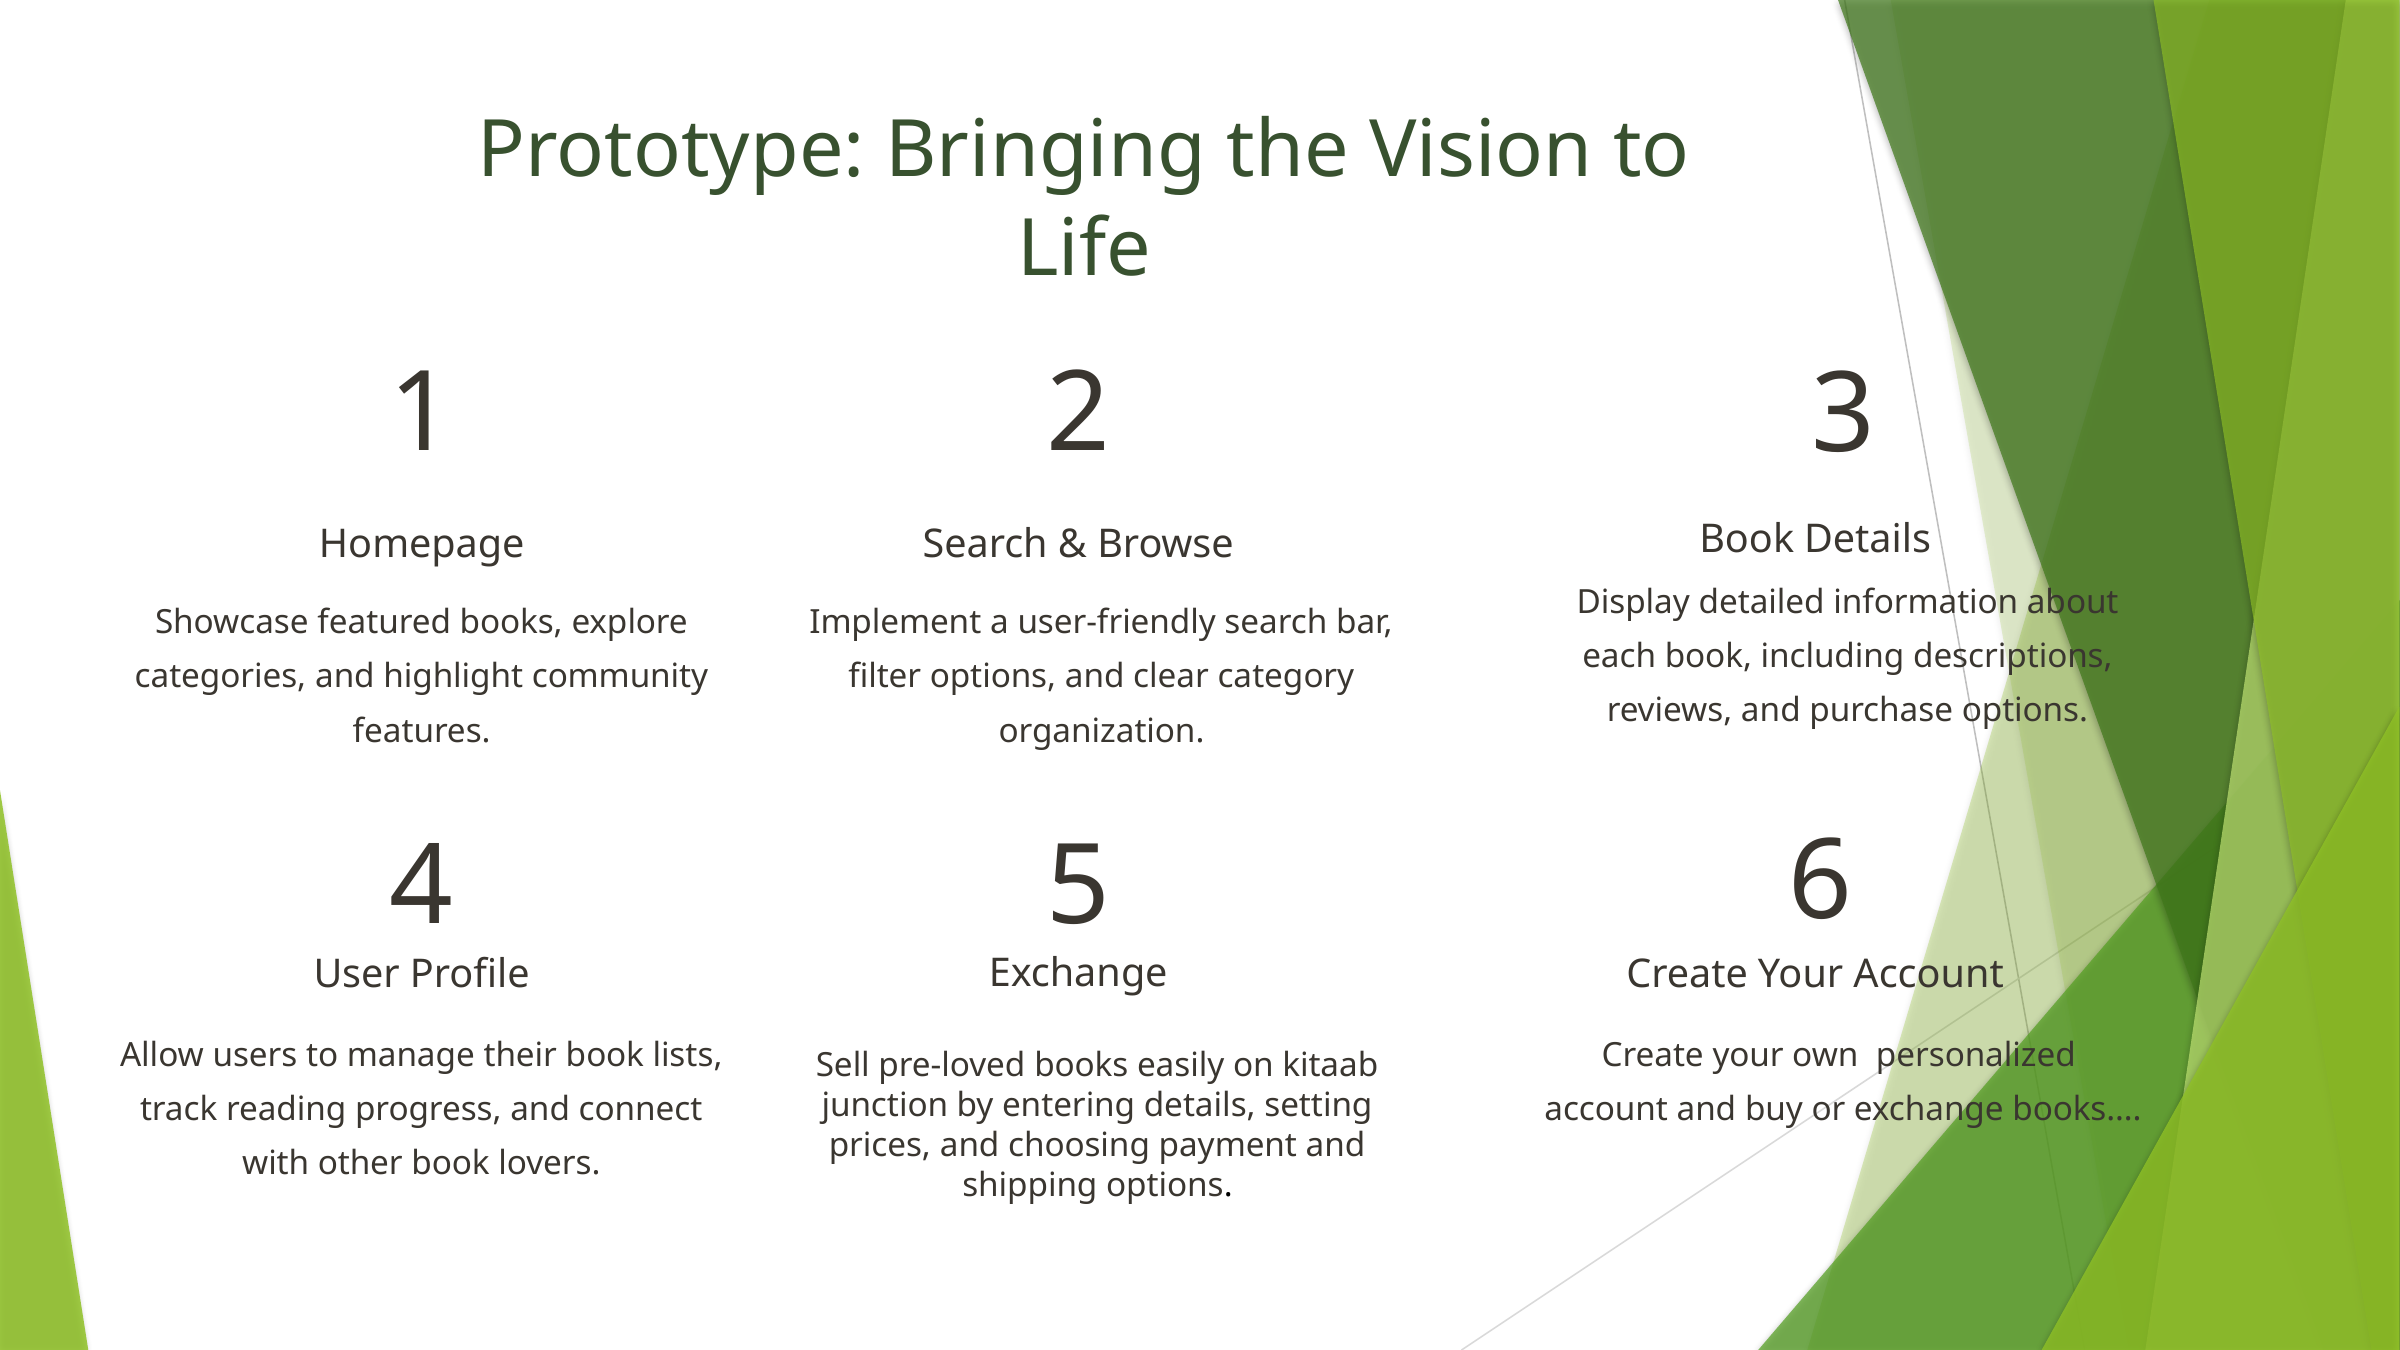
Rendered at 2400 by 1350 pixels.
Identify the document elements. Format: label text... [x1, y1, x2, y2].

text_box Create Your Account [1615, 946, 2016, 996]
text_box 6 [1517, 829, 2123, 942]
text_box 5 [945, 832, 1212, 944]
text_box Create your own personalized account and buy or exchange books…. [1540, 1018, 2147, 1128]
text_box User Profile [221, 946, 622, 996]
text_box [774, 360, 1405, 696]
text_box Display detailed information about each book, including descriptions, reviews, and purchase options. [1545, 565, 2151, 729]
text_box Allow users to manage their book lists, track reading progress, and connect with other book lovers. [118, 1018, 725, 1182]
text_box 3 [1540, 362, 2147, 475]
text_box 4 [118, 833, 725, 947]
text_box 1 [118, 361, 725, 474]
text_box Sell pre-loved books easily on kitaab junction by entering details, setting prices, and choosing payment and shipping options. [793, 1017, 1402, 1229]
text_box Prototype: Bringing the Vision to Life [452, 93, 1715, 294]
text_box Homepage [221, 515, 622, 566]
text_box Book Details [1615, 511, 2016, 562]
text_box Exchange [945, 944, 1212, 998]
text_box Showcase featured books, explore categories, and highlight community features. [118, 586, 725, 750]
